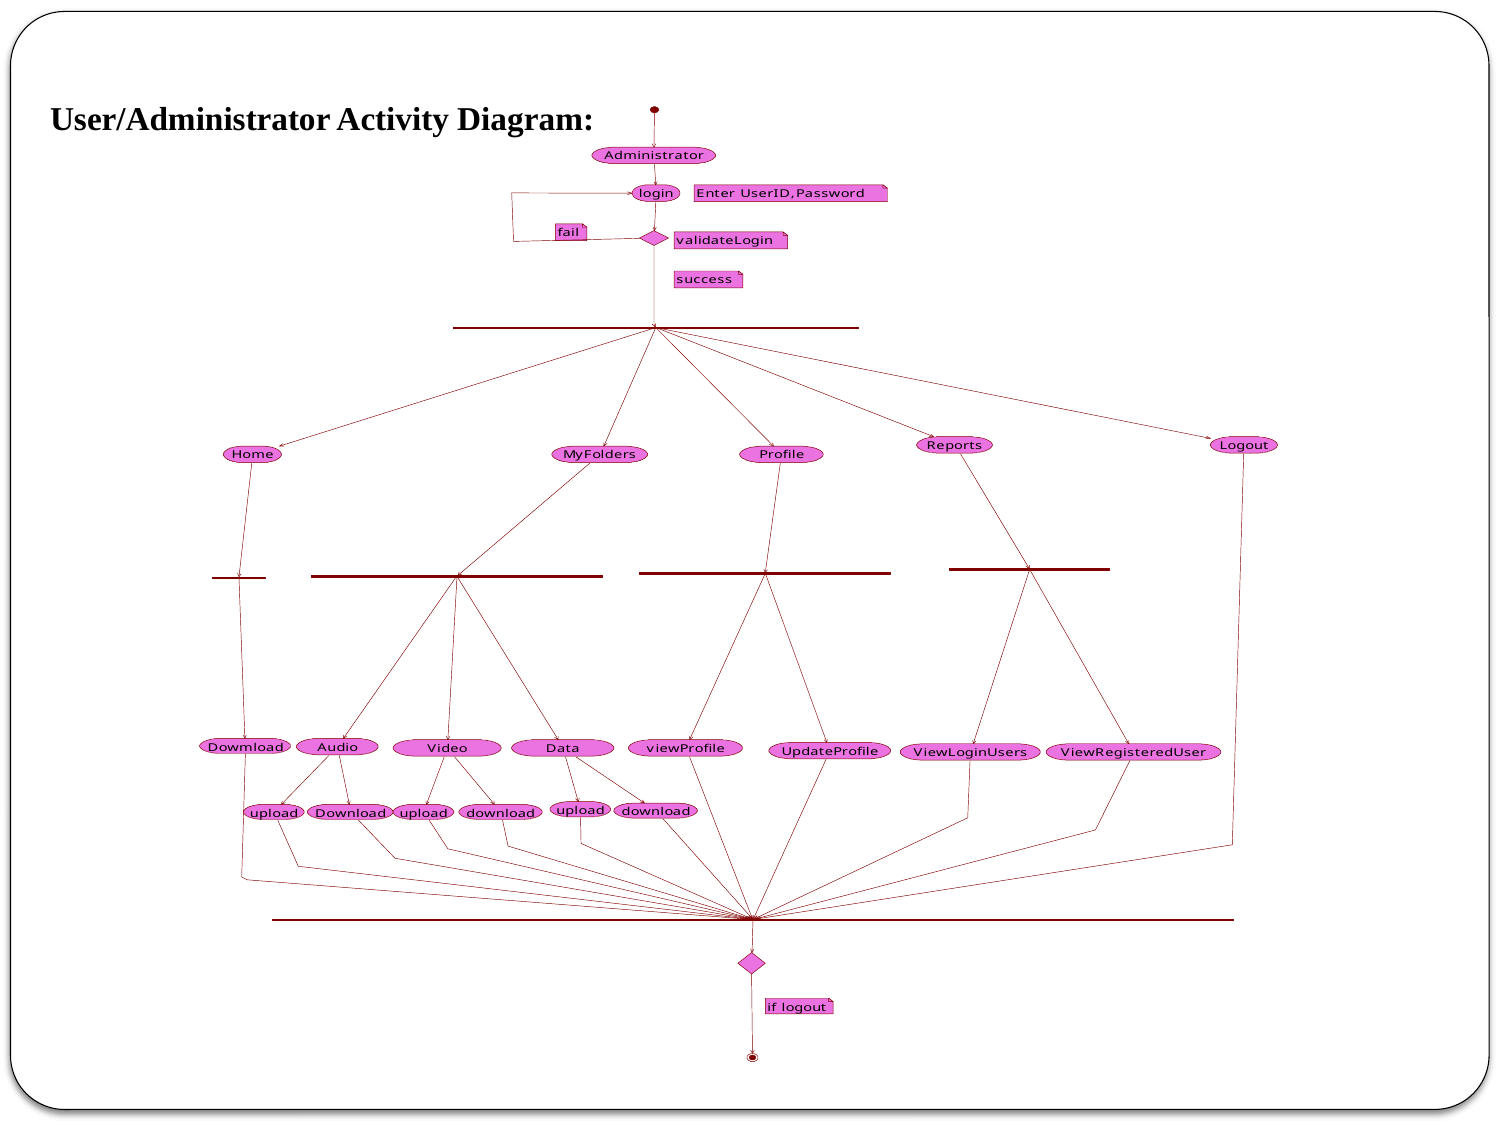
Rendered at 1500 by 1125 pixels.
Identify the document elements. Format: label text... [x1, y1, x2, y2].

picture [190, 99, 1288, 1069]
text_box User/Administrator Activity Diagram: [50, 72, 603, 137]
